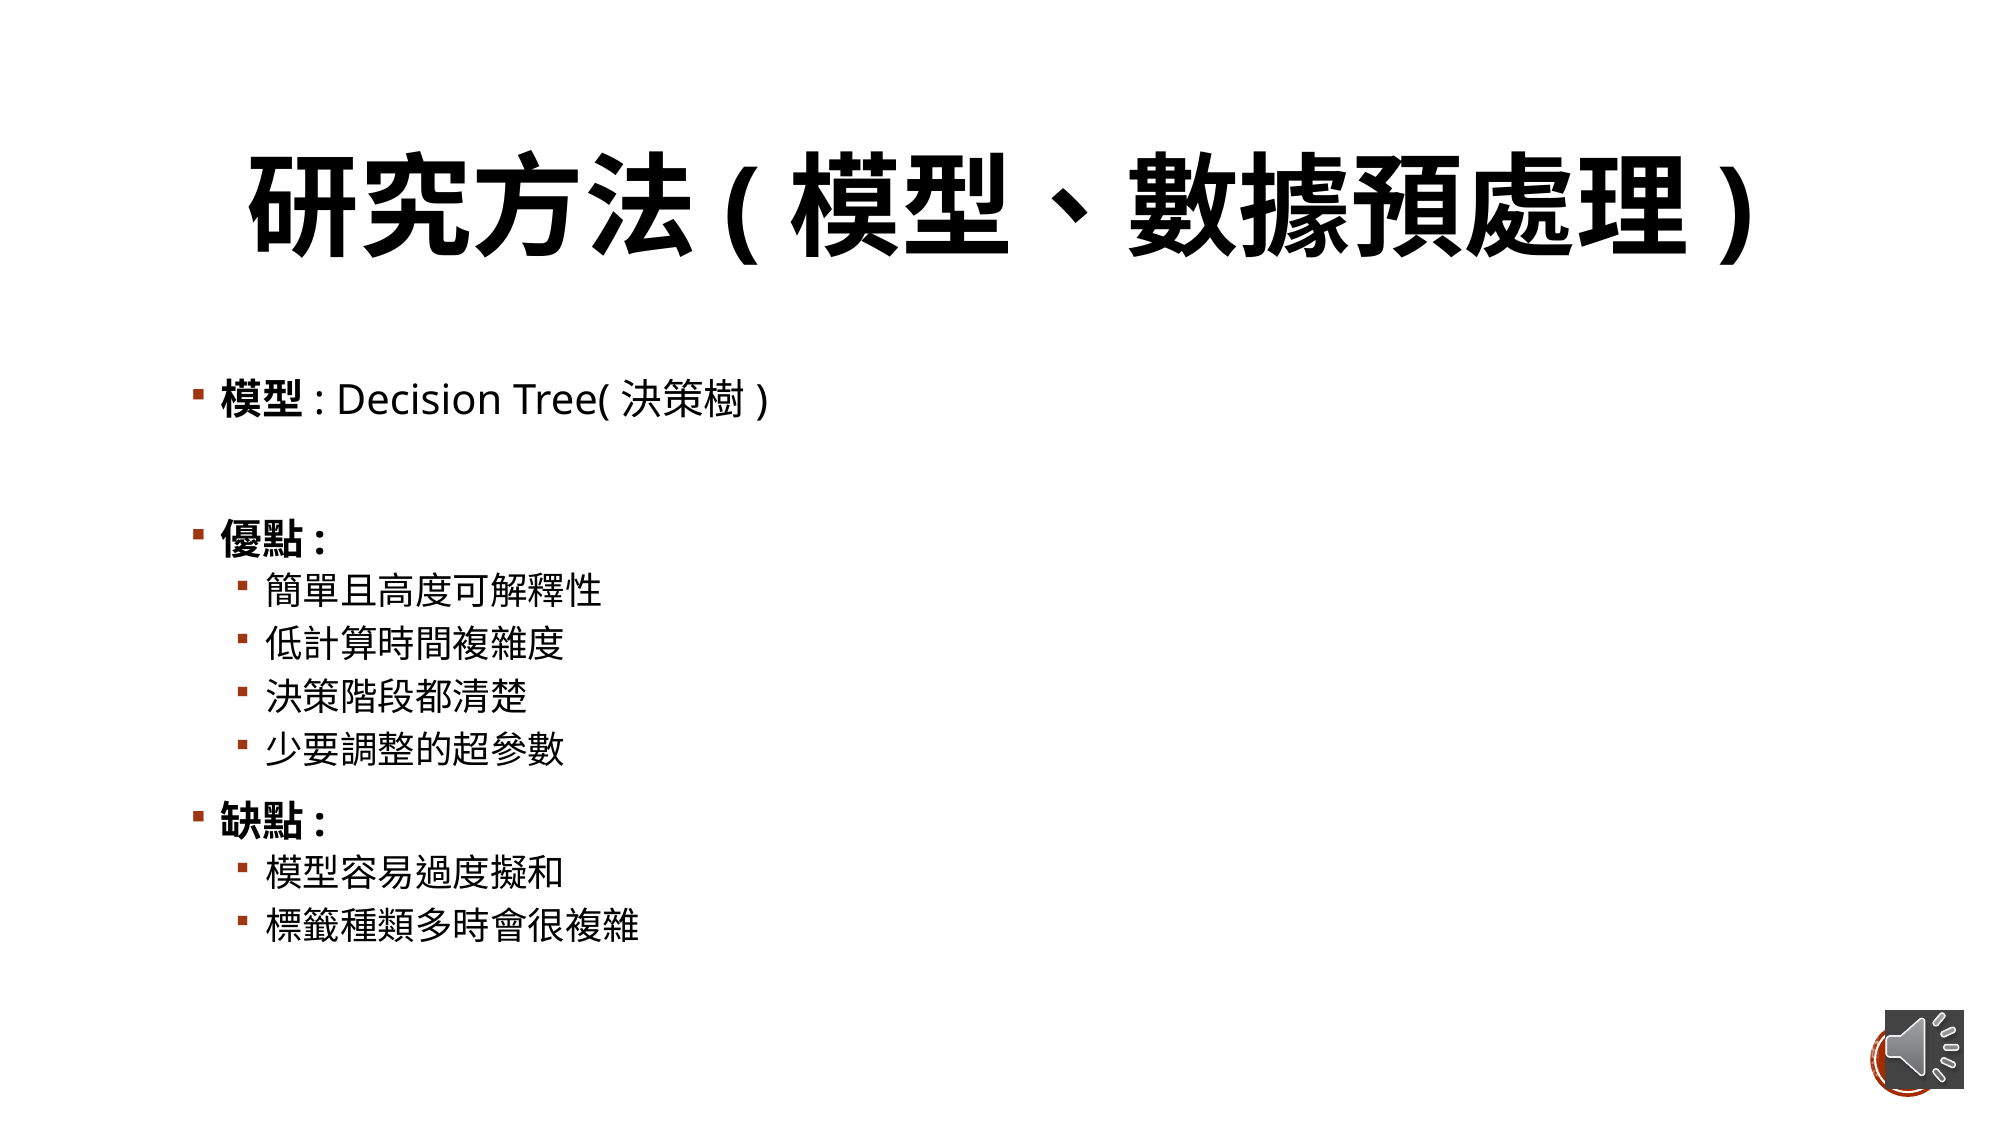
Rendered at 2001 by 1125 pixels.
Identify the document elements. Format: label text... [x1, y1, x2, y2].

list 模型: Decision Tree(決策樹) 優點: 簡單且高度可解釋性 低計算時間複雜度 決策階段都清楚 少要調整的超參數 缺點: 模型容易過度擬和 標籤種類多時會很複雜 [175, 296, 1826, 961]
title 研究方法(模型、數據預處理) [175, 79, 1826, 296]
picture [1885, 1010, 1964, 1089]
